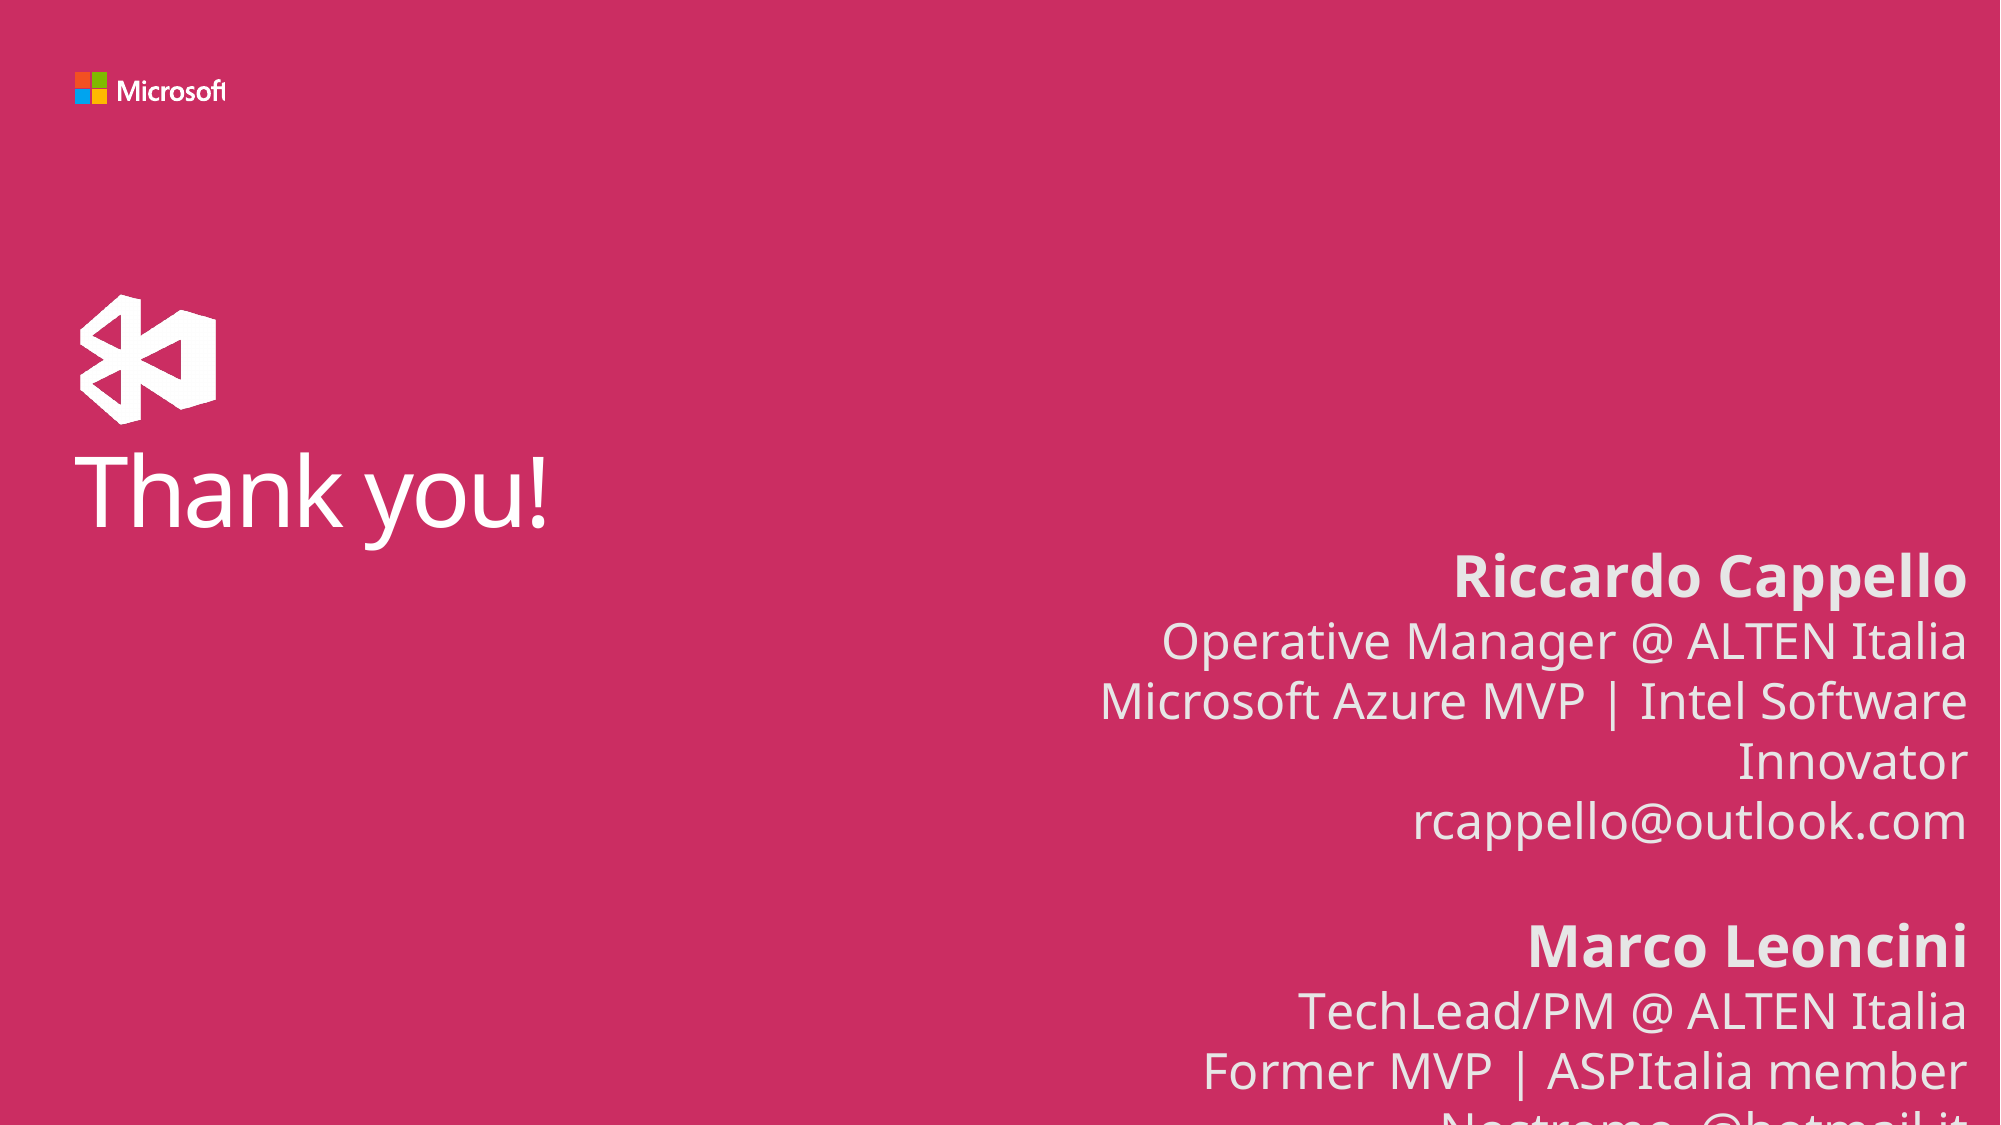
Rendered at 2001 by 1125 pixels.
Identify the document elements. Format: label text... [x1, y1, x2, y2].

text_box Riccardo Cappello Operative Manager @ ALTEN Italia Microsoft Azure MVP | Intel Software Innovator rcappello@outlook.com Marco Leoncini TechLead/PM @ ALTEN Italia Former MVP | ASPItalia member Nostromo_@hotmail.it [898, 531, 1984, 1125]
title Thank you! [74, 486, 1399, 781]
